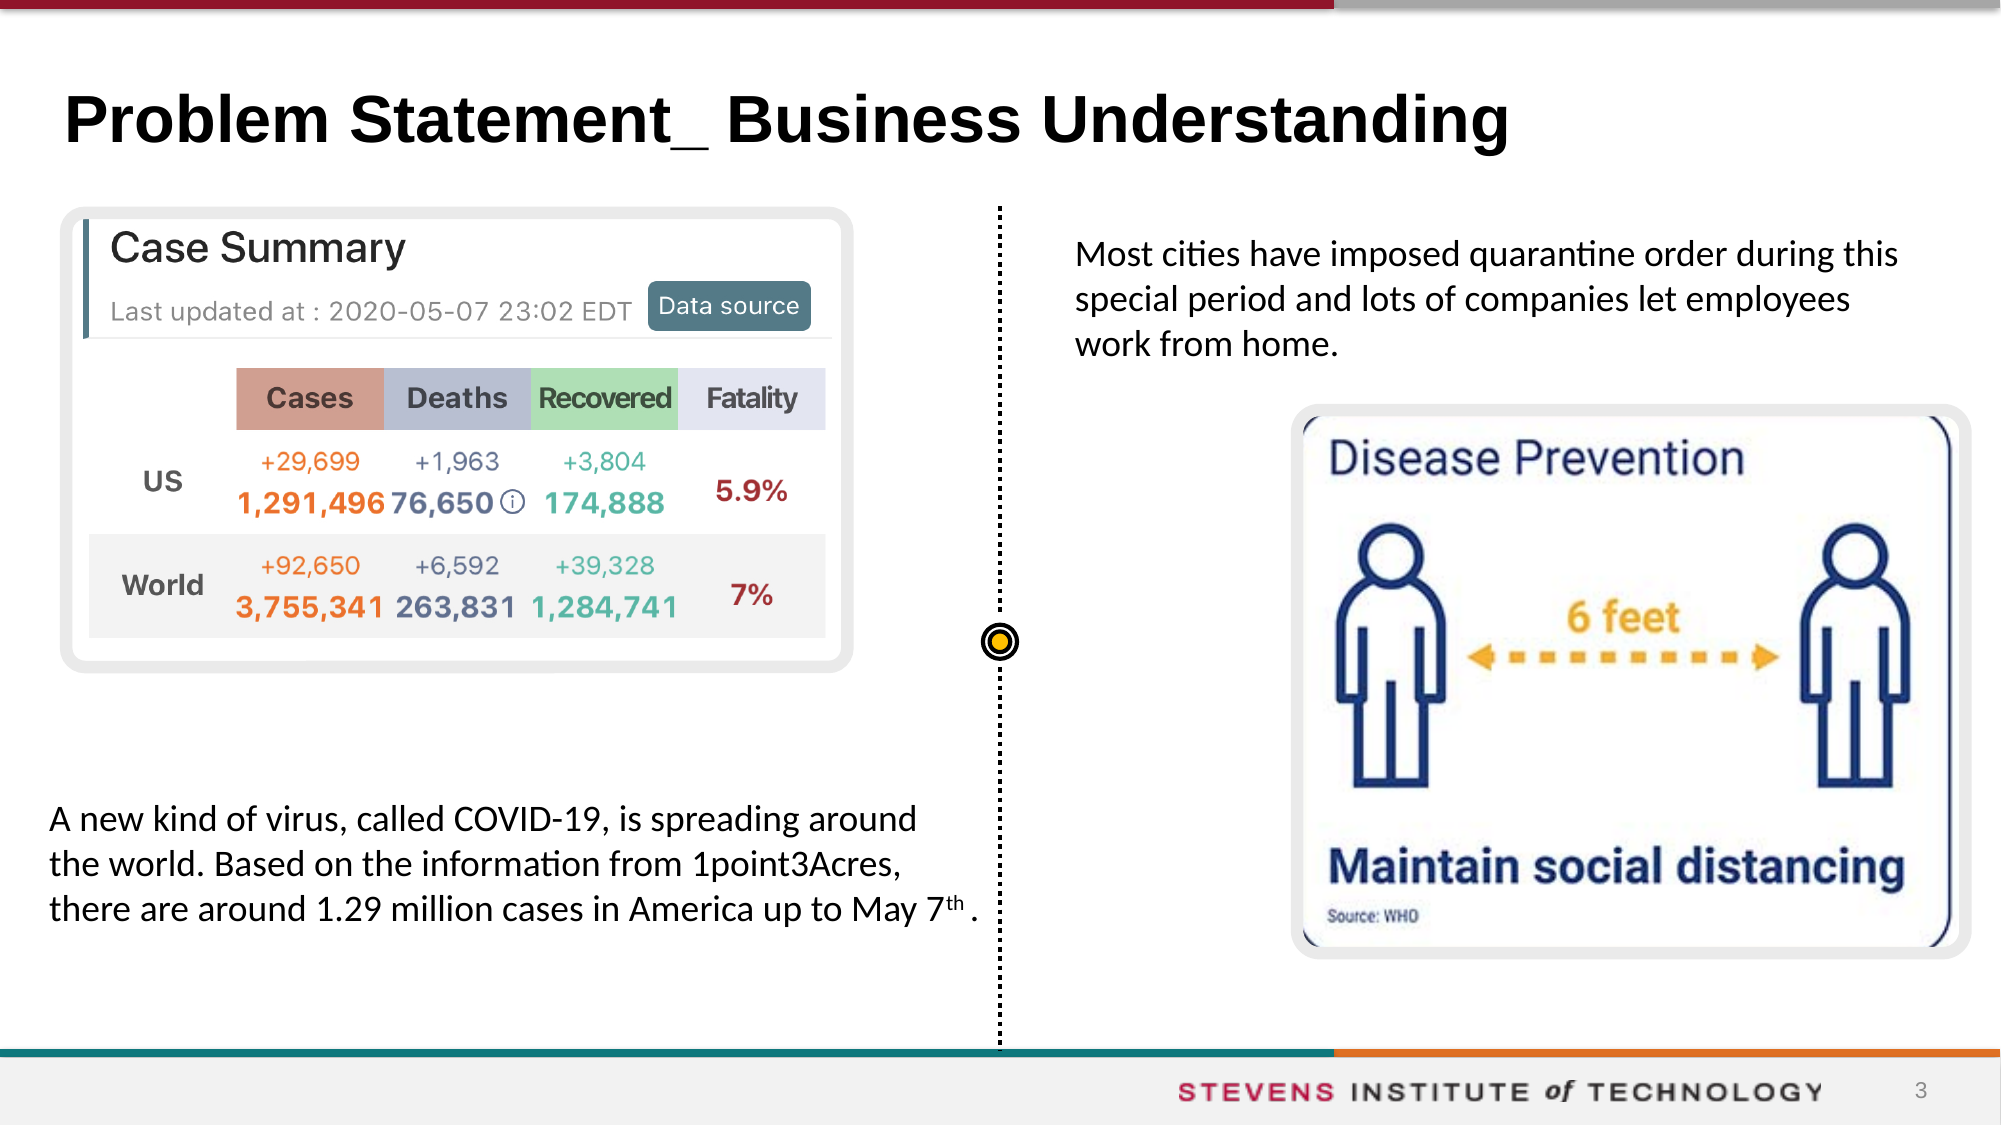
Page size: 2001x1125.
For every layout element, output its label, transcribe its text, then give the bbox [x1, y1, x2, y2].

title Problem Statement_ Business Understanding [49, 68, 1951, 157]
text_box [982, 624, 1018, 660]
text_box A new kind of virus, called COVID-19, is spreading around the world. Based on the information from 1point3Acres, there are around 1.29 million cases in America up to May 7th . [34, 786, 995, 1027]
text_box Most cities have imposed quarantine order during this special period and lots of companies let employees work from home. [1060, 221, 2000, 462]
picture [1296, 409, 1966, 954]
picture [65, 212, 848, 668]
slide_number 3 [1869, 1059, 1974, 1120]
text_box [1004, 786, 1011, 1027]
